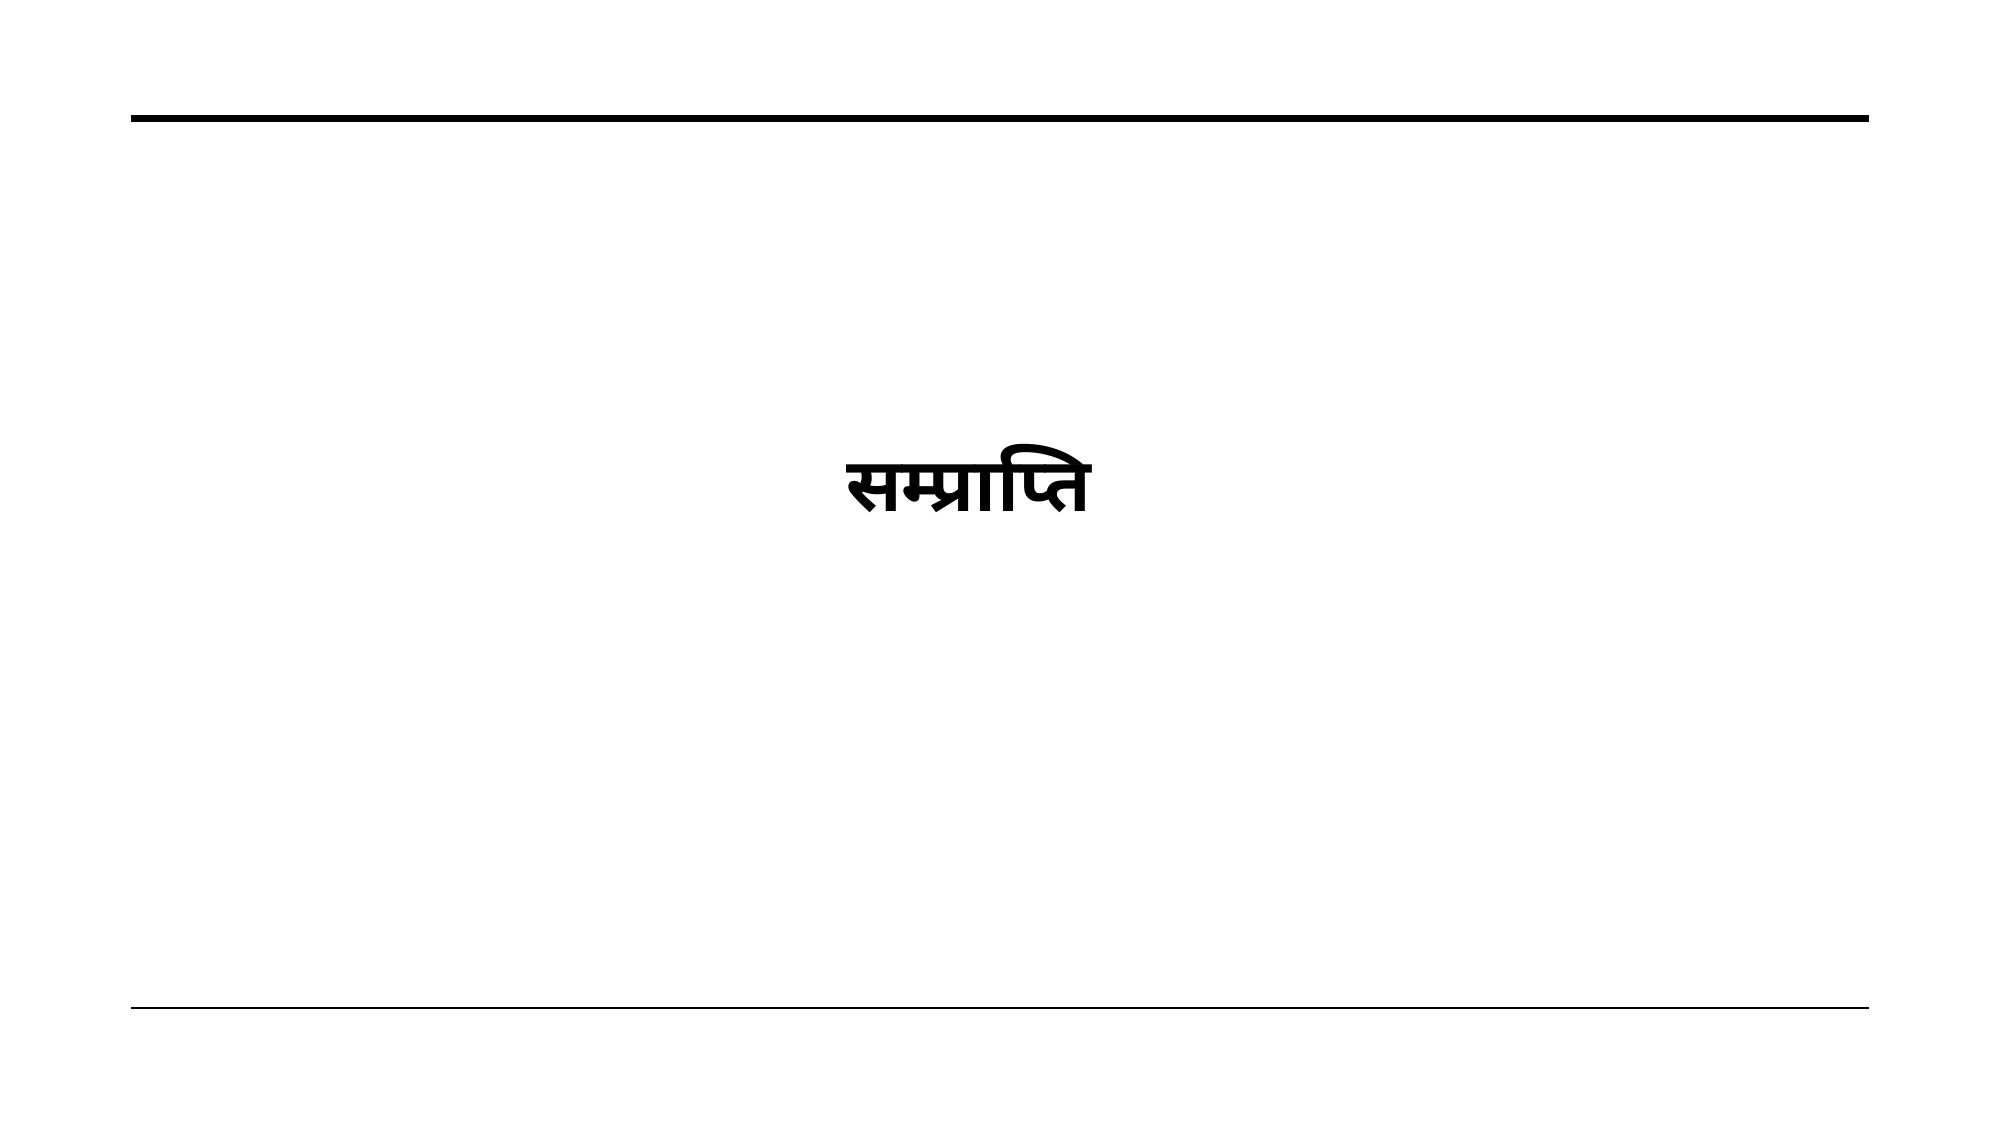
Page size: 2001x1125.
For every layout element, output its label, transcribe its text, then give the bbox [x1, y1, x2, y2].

text_box सम्प्राप्ति [831, 428, 1107, 534]
